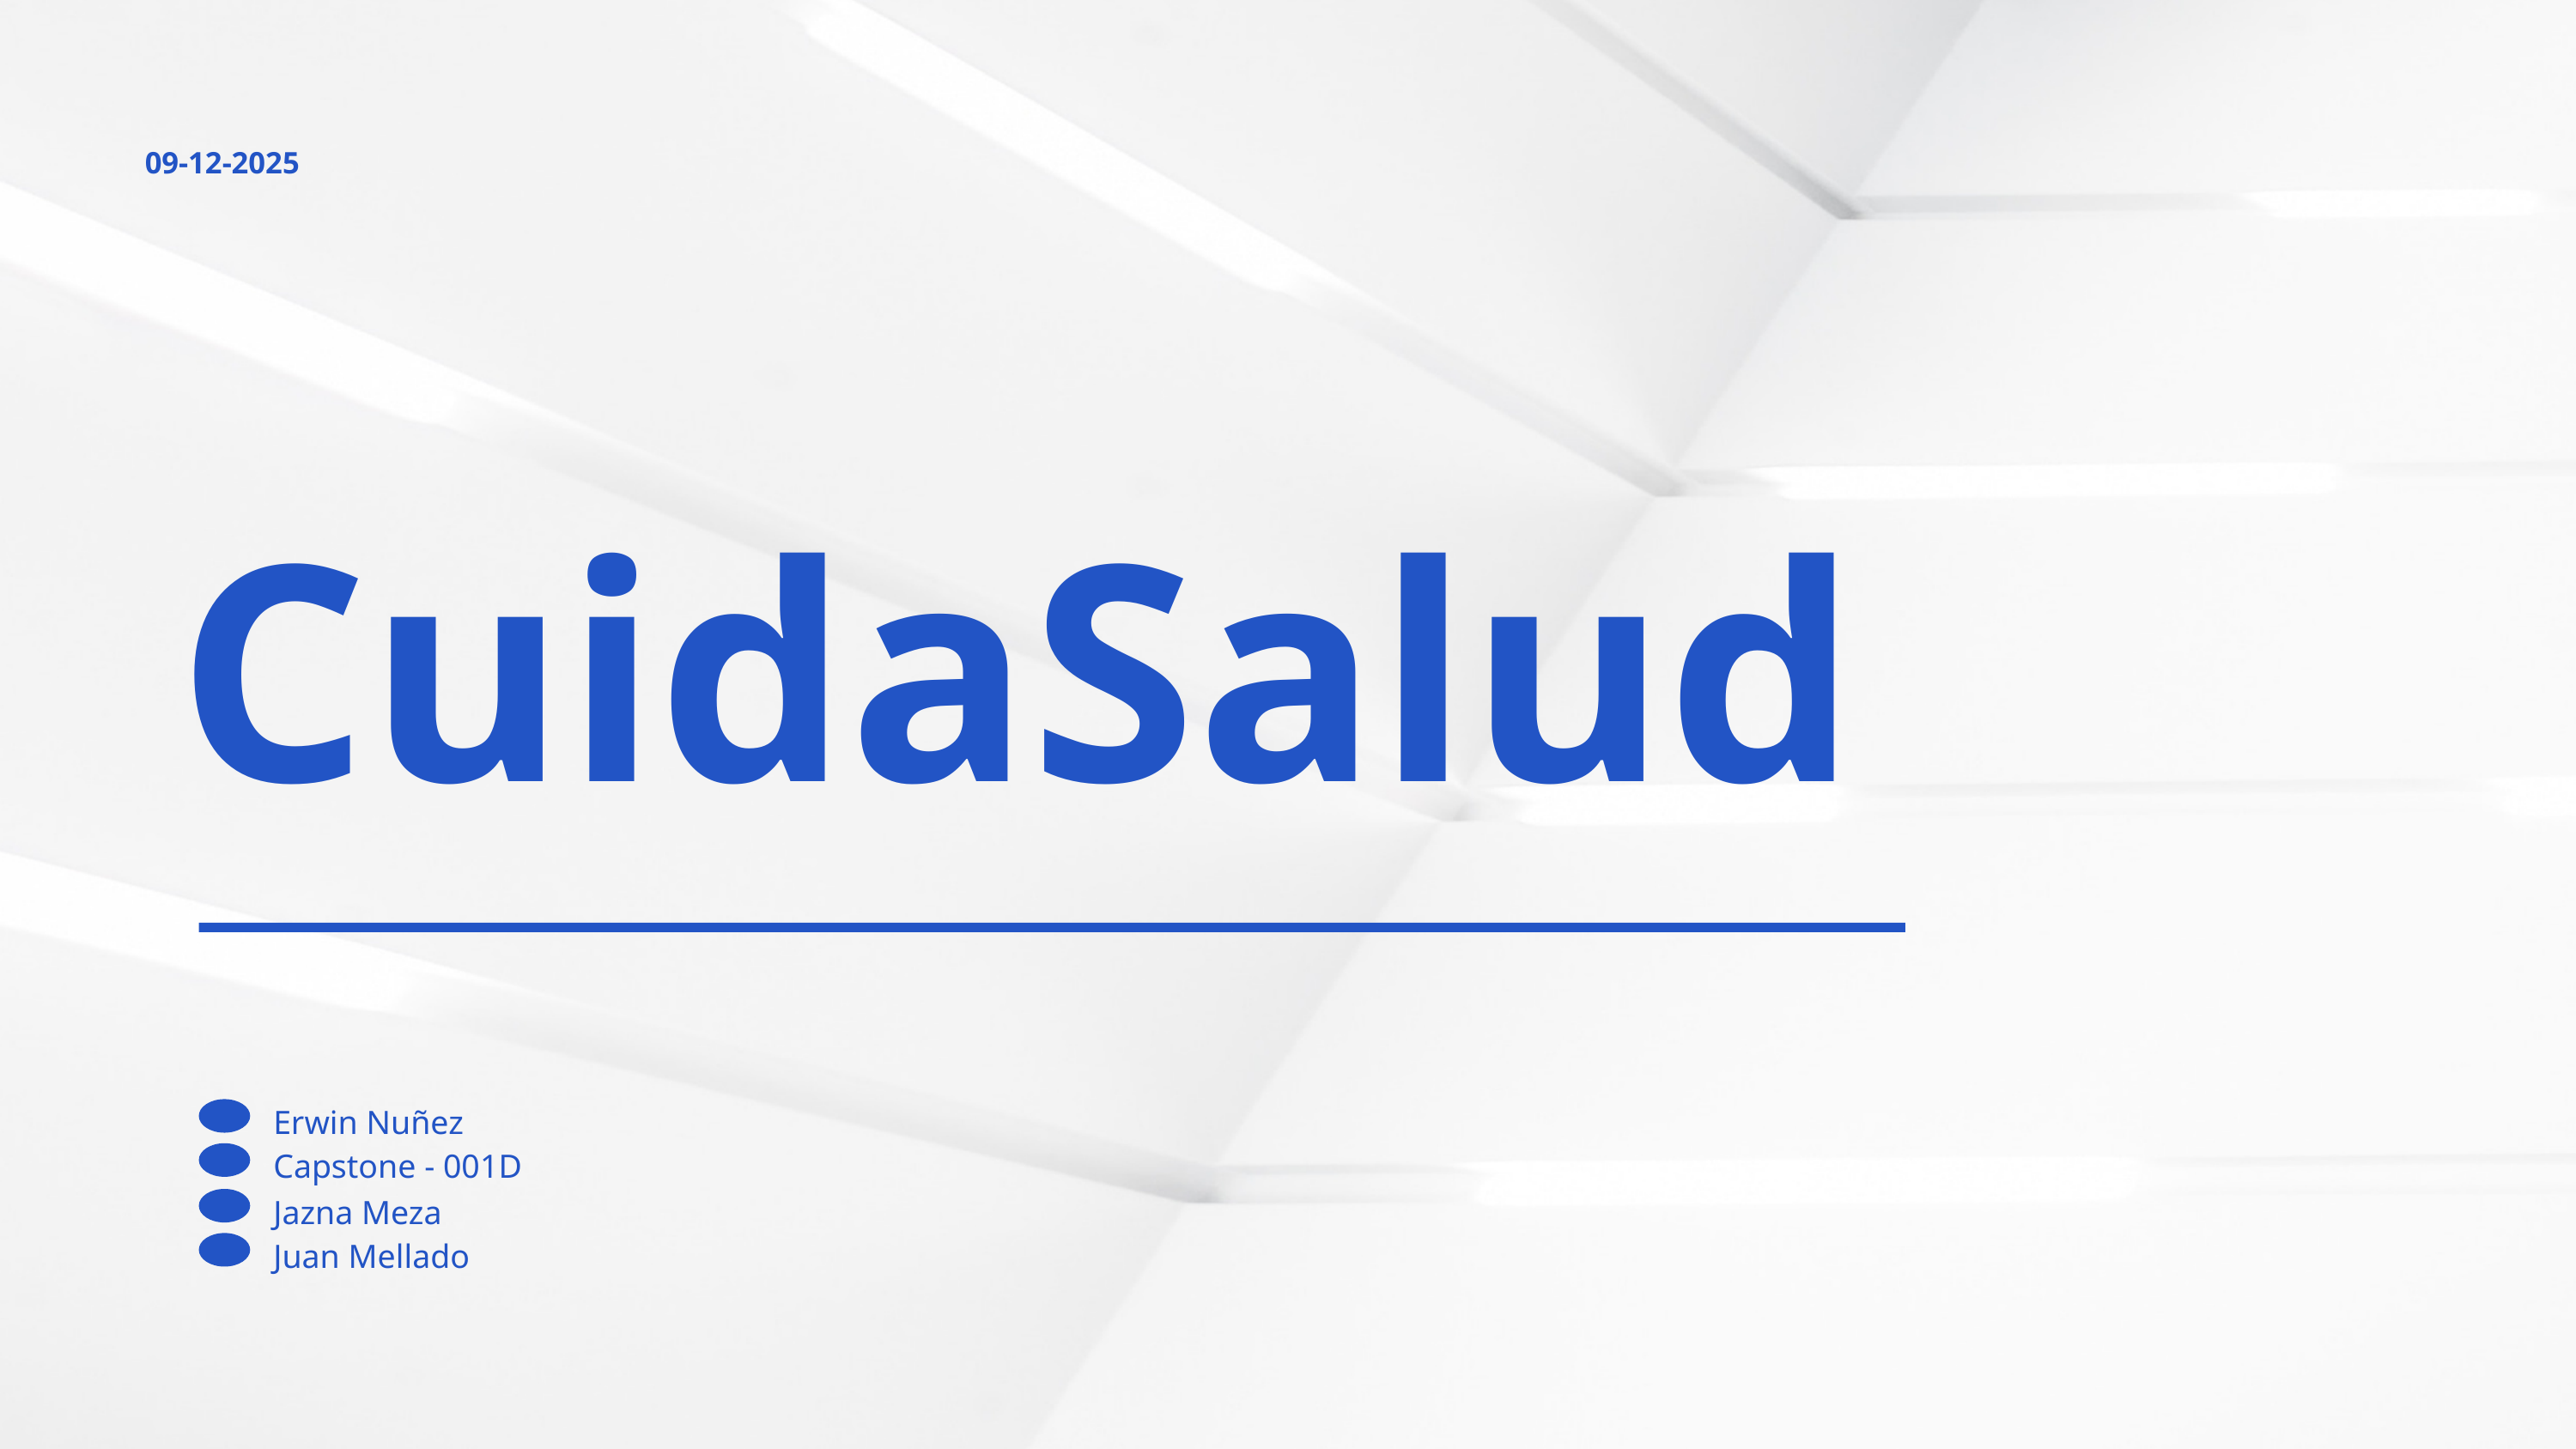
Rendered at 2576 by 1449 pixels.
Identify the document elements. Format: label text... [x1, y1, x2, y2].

text_box Jazna Meza [273, 1185, 629, 1229]
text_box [198, 1143, 251, 1178]
text_box CuidaSalud [177, 420, 2148, 842]
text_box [198, 1188, 251, 1223]
text_box 09-12-2025 [144, 137, 407, 180]
text_box Juan Mellado [273, 1229, 629, 1275]
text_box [198, 1233, 251, 1267]
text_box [198, 1099, 251, 1133]
text_box Capstone - 001D [273, 1139, 629, 1185]
text_box [0, 0, 2576, 1449]
text_box Erwin Nuñez [273, 1095, 629, 1139]
